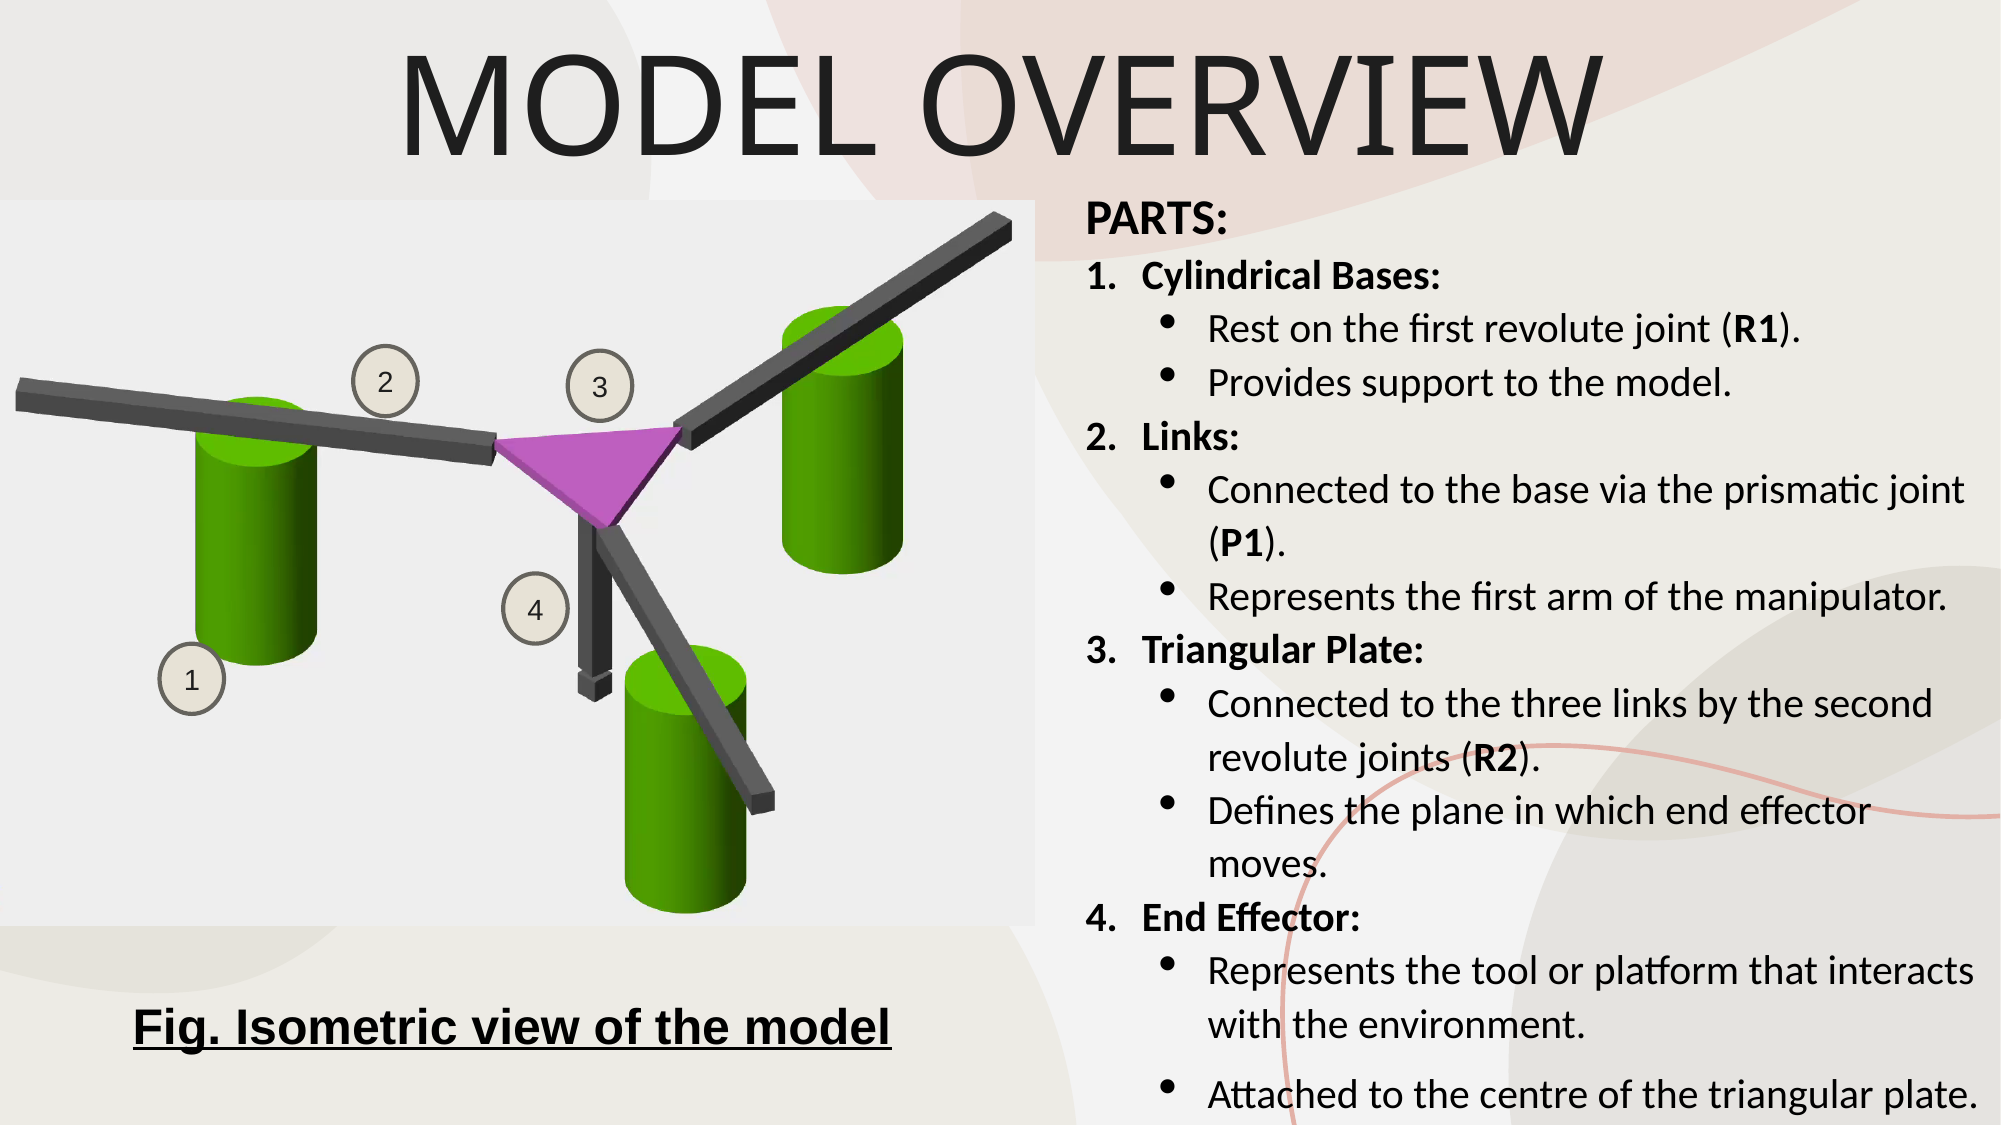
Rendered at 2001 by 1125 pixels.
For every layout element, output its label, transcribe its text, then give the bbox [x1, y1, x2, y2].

text_box Fig. Isometric view of the model [117, 987, 967, 1062]
picture [0, 200, 1036, 926]
title MODEL OVERVIEW [0, 13, 2000, 199]
text_box PARTS: Cylindrical Bases: Rest on the first revolute joint (R1). Provides support to the model. Links: Connected to the base via the prismatic joint (P1). Represents the first arm of the manipulator. Triangular Plate: Connected to the three links by the second revolute joints (R2). Defines the plane in which end effector moves. End Effector: Represents the tool or platform that interacts with the environment. Attached to the centre of the triangular plate. [1070, 172, 2000, 1125]
